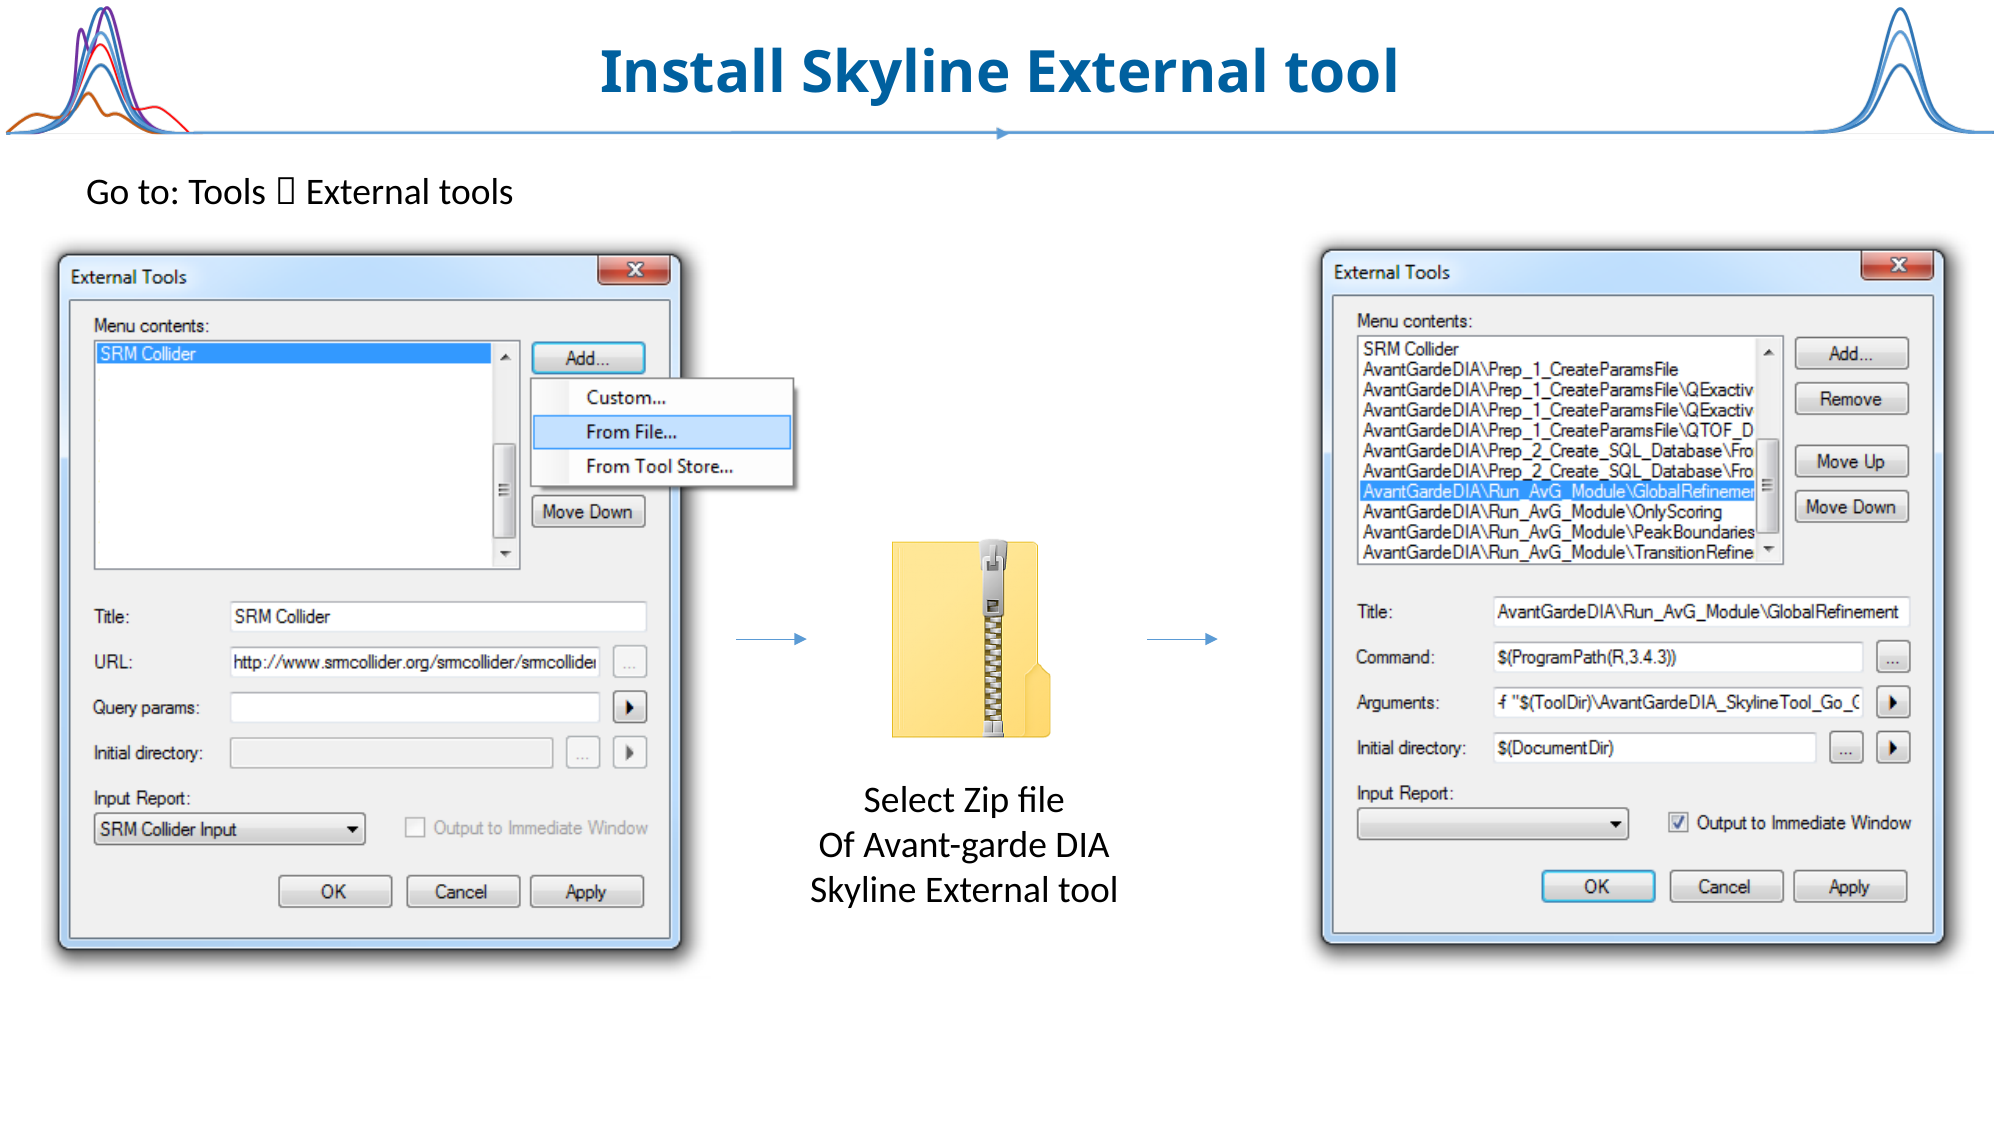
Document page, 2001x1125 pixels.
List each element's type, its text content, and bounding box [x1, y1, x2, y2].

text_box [41, 226, 807, 991]
picture [1301, 226, 1986, 978]
text_box Select Zip file Of Avant-garde DIA Skyline External tool [807, 767, 1140, 917]
picture [5, 6, 1995, 147]
text_box Go to: Tools  External tools [12, 159, 588, 220]
picture [852, 527, 1076, 751]
